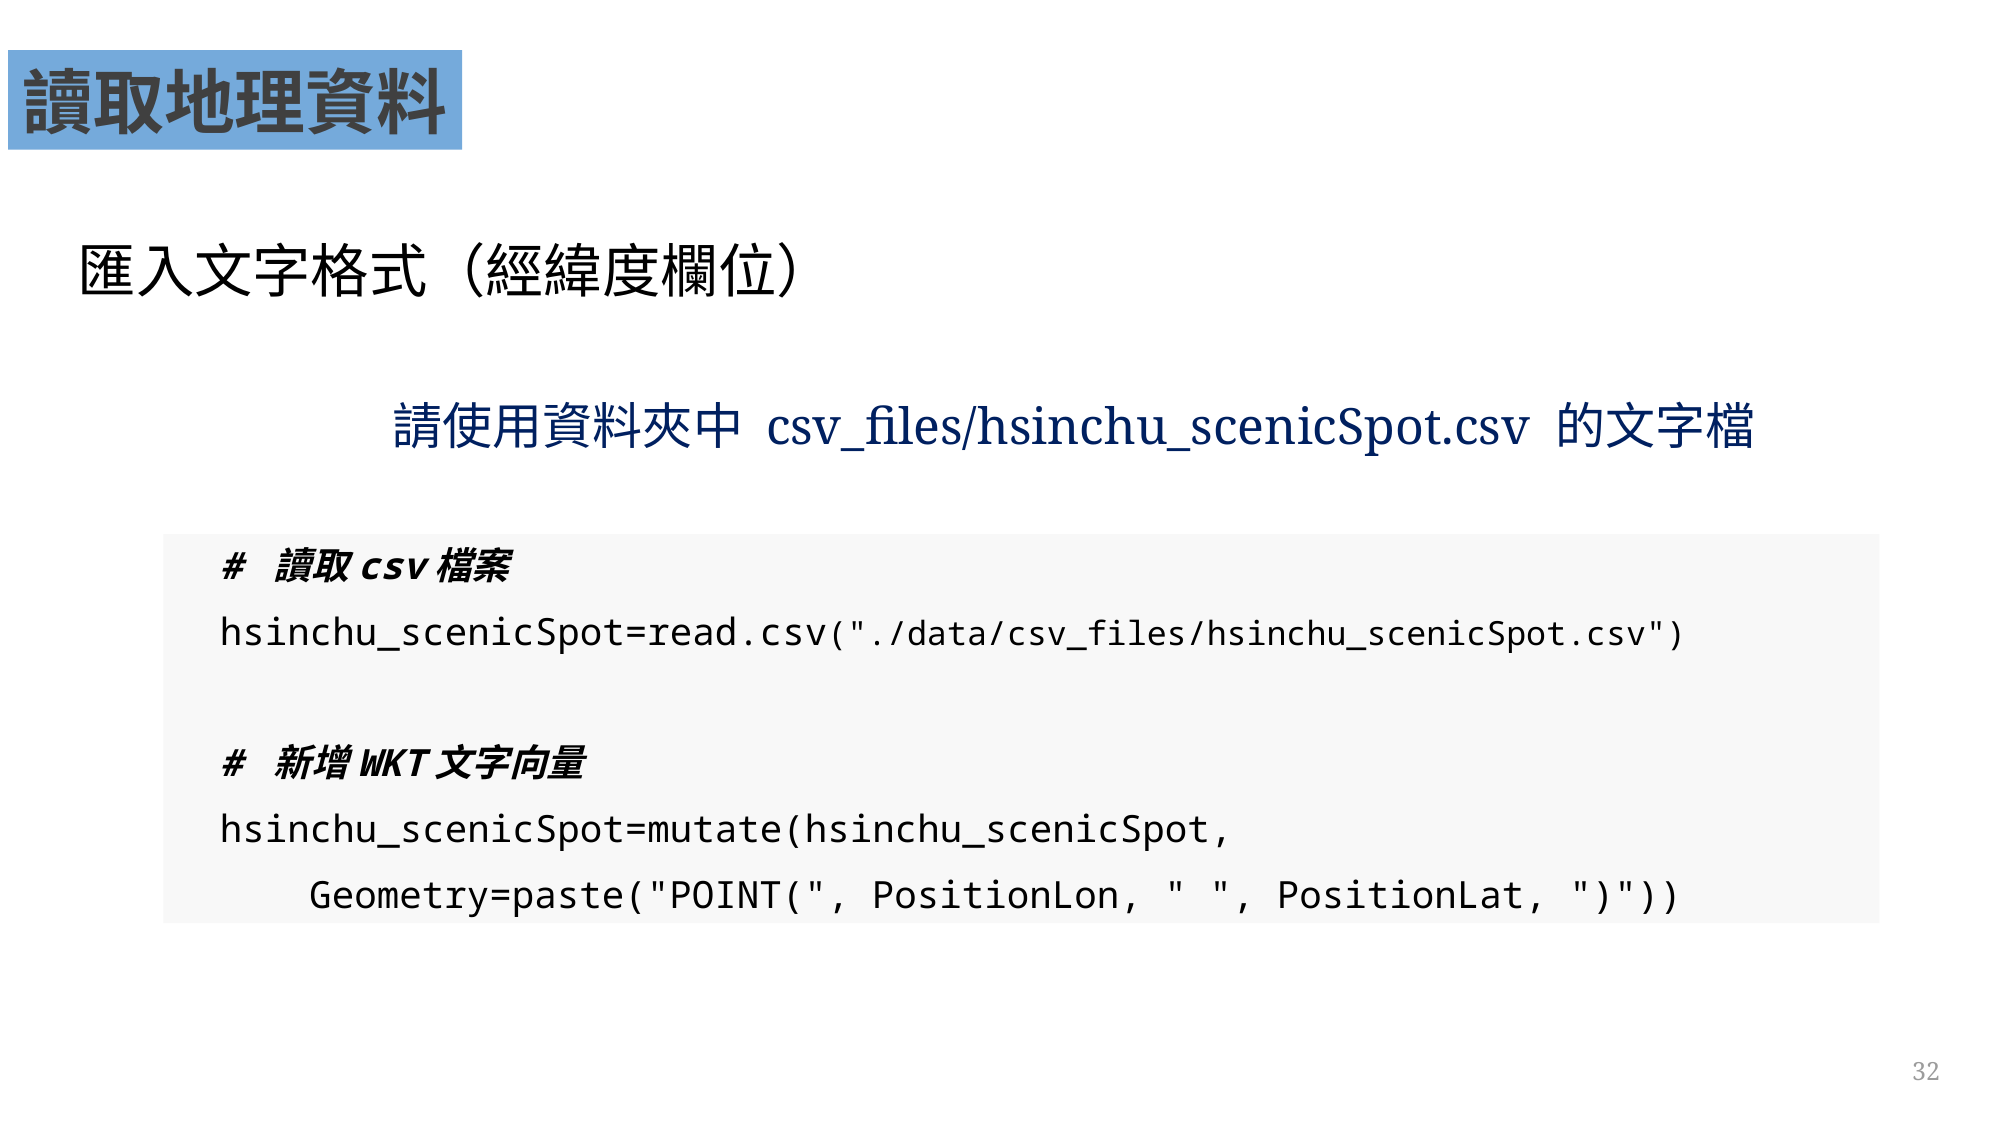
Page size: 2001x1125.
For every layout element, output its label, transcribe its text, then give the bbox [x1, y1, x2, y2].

text_box 匯入文字格式（經緯度欄位） [63, 226, 851, 311]
text_box 讀取地理資料 [8, 50, 463, 150]
slide_number 32 [1505, 1042, 1955, 1103]
text_box 請使用資料夾中 csv_files/hsinchu_scenicSpot.csv 的文字檔 [378, 387, 1771, 462]
text_box # 讀取csv檔案 hsinchu_scenicSpot=read.csv("./data/csv_files/hsinchu_scenicSpot.csv") # 新增WKT文字向量 hsinchu_scenicSpot=mutate(hsinchu_scenicSpot, Geometry=paste("POINT(", PositionLon, " ", PositionLat, ")")) [163, 534, 1880, 924]
